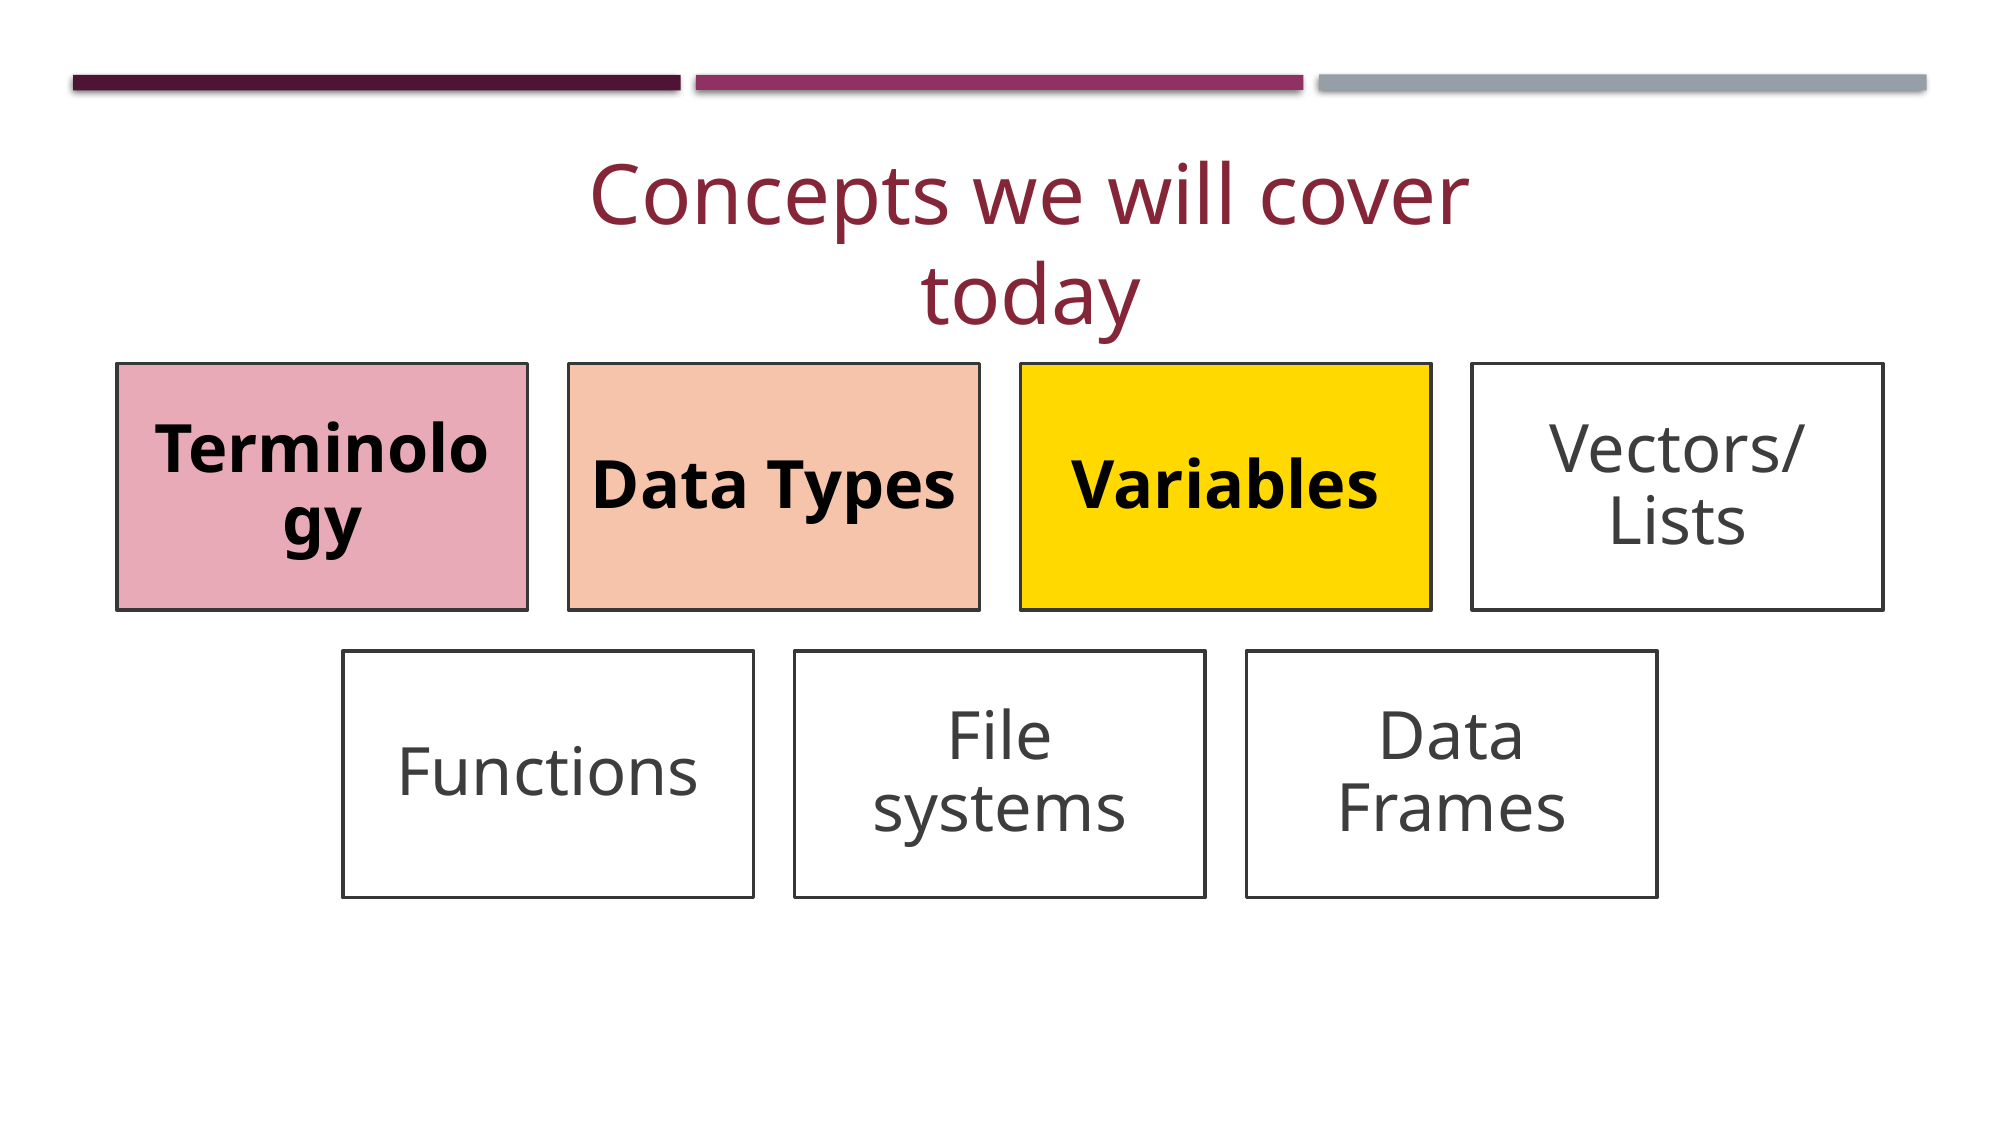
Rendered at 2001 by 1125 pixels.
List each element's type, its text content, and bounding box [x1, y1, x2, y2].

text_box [115, 308, 1885, 952]
text_box Concepts we will cover today [457, 134, 1603, 306]
